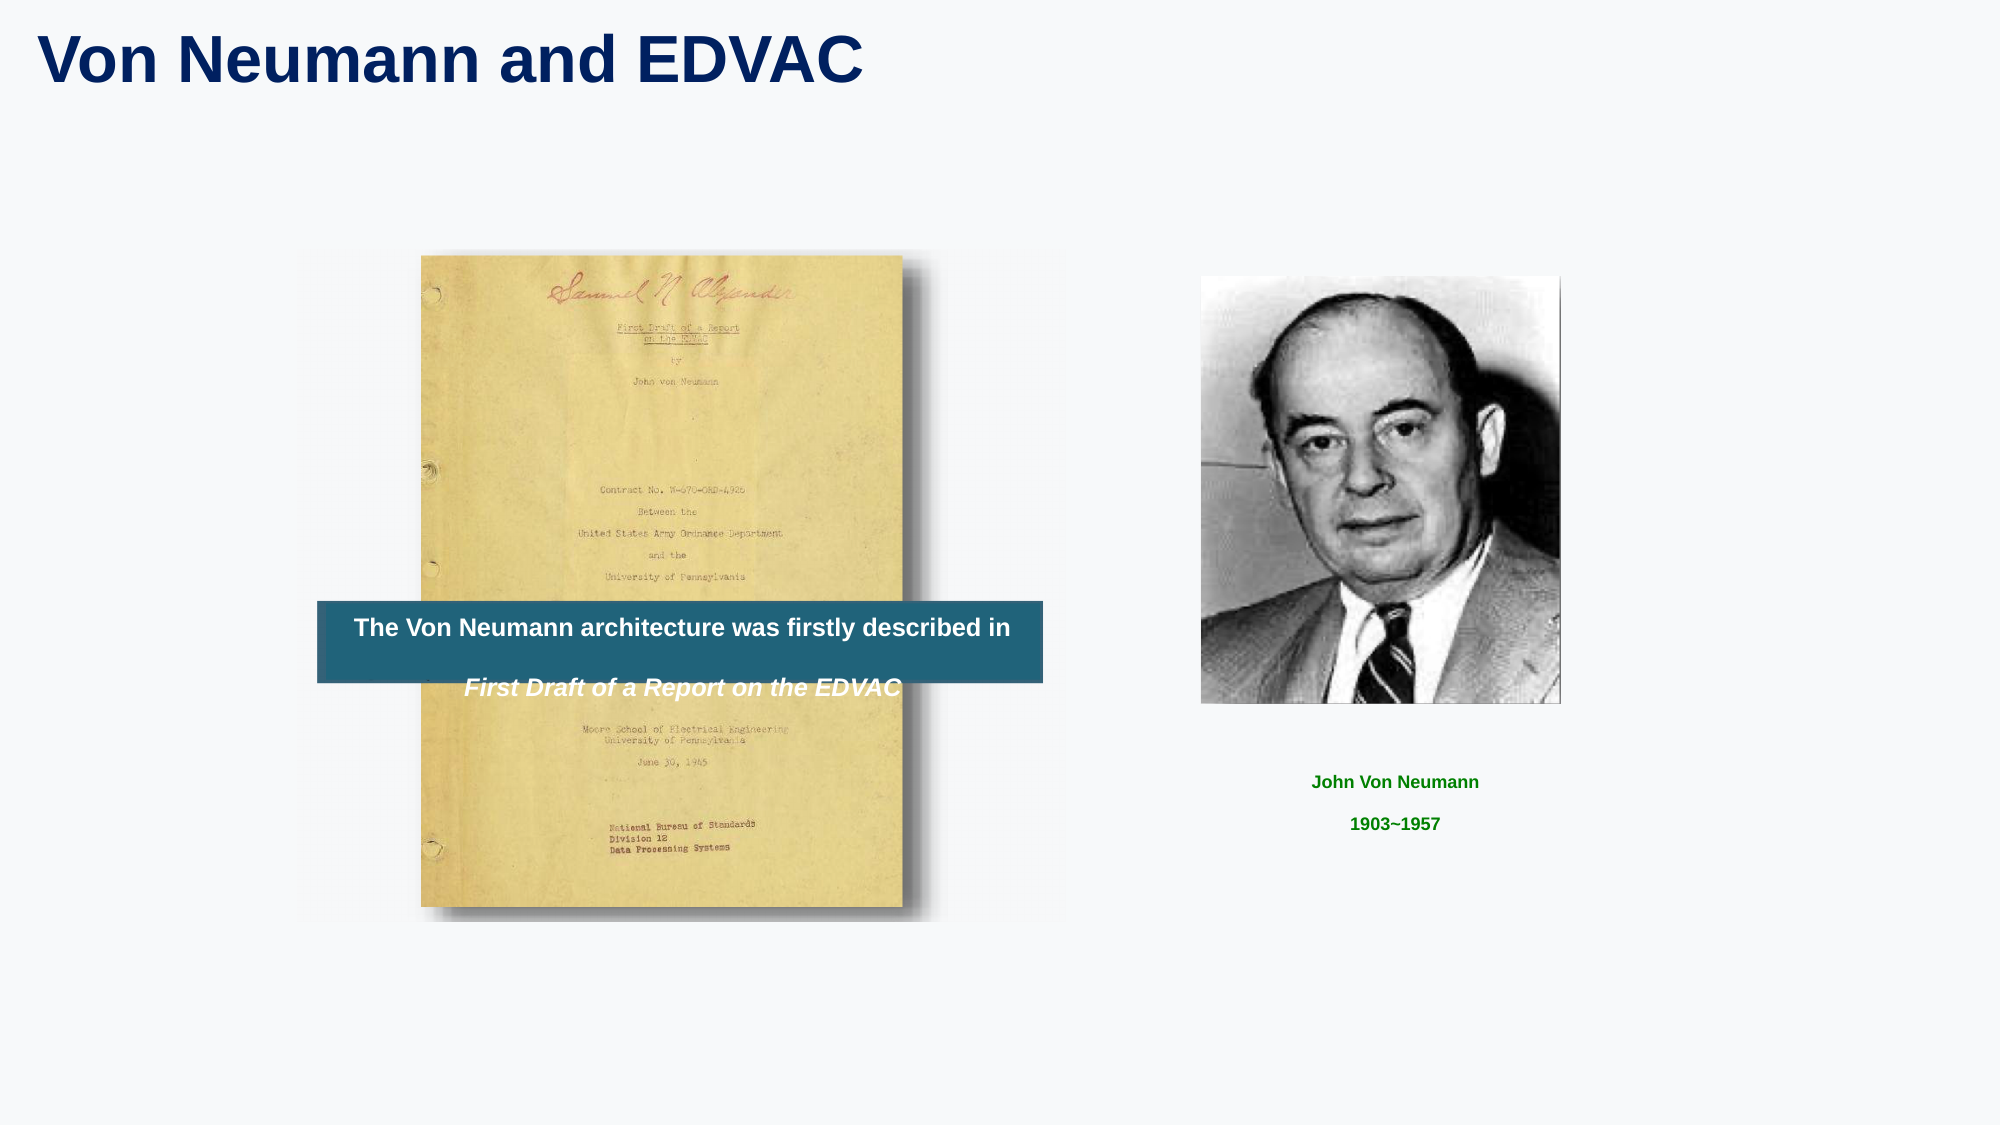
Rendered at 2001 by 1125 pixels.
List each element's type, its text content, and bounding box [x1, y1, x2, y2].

picture [296, 249, 1066, 922]
title Von Neumann and EDVAC [22, 0, 2000, 112]
text_box John Von Neumann 1903~1957 [1296, 741, 1500, 842]
picture [1200, 276, 1562, 704]
